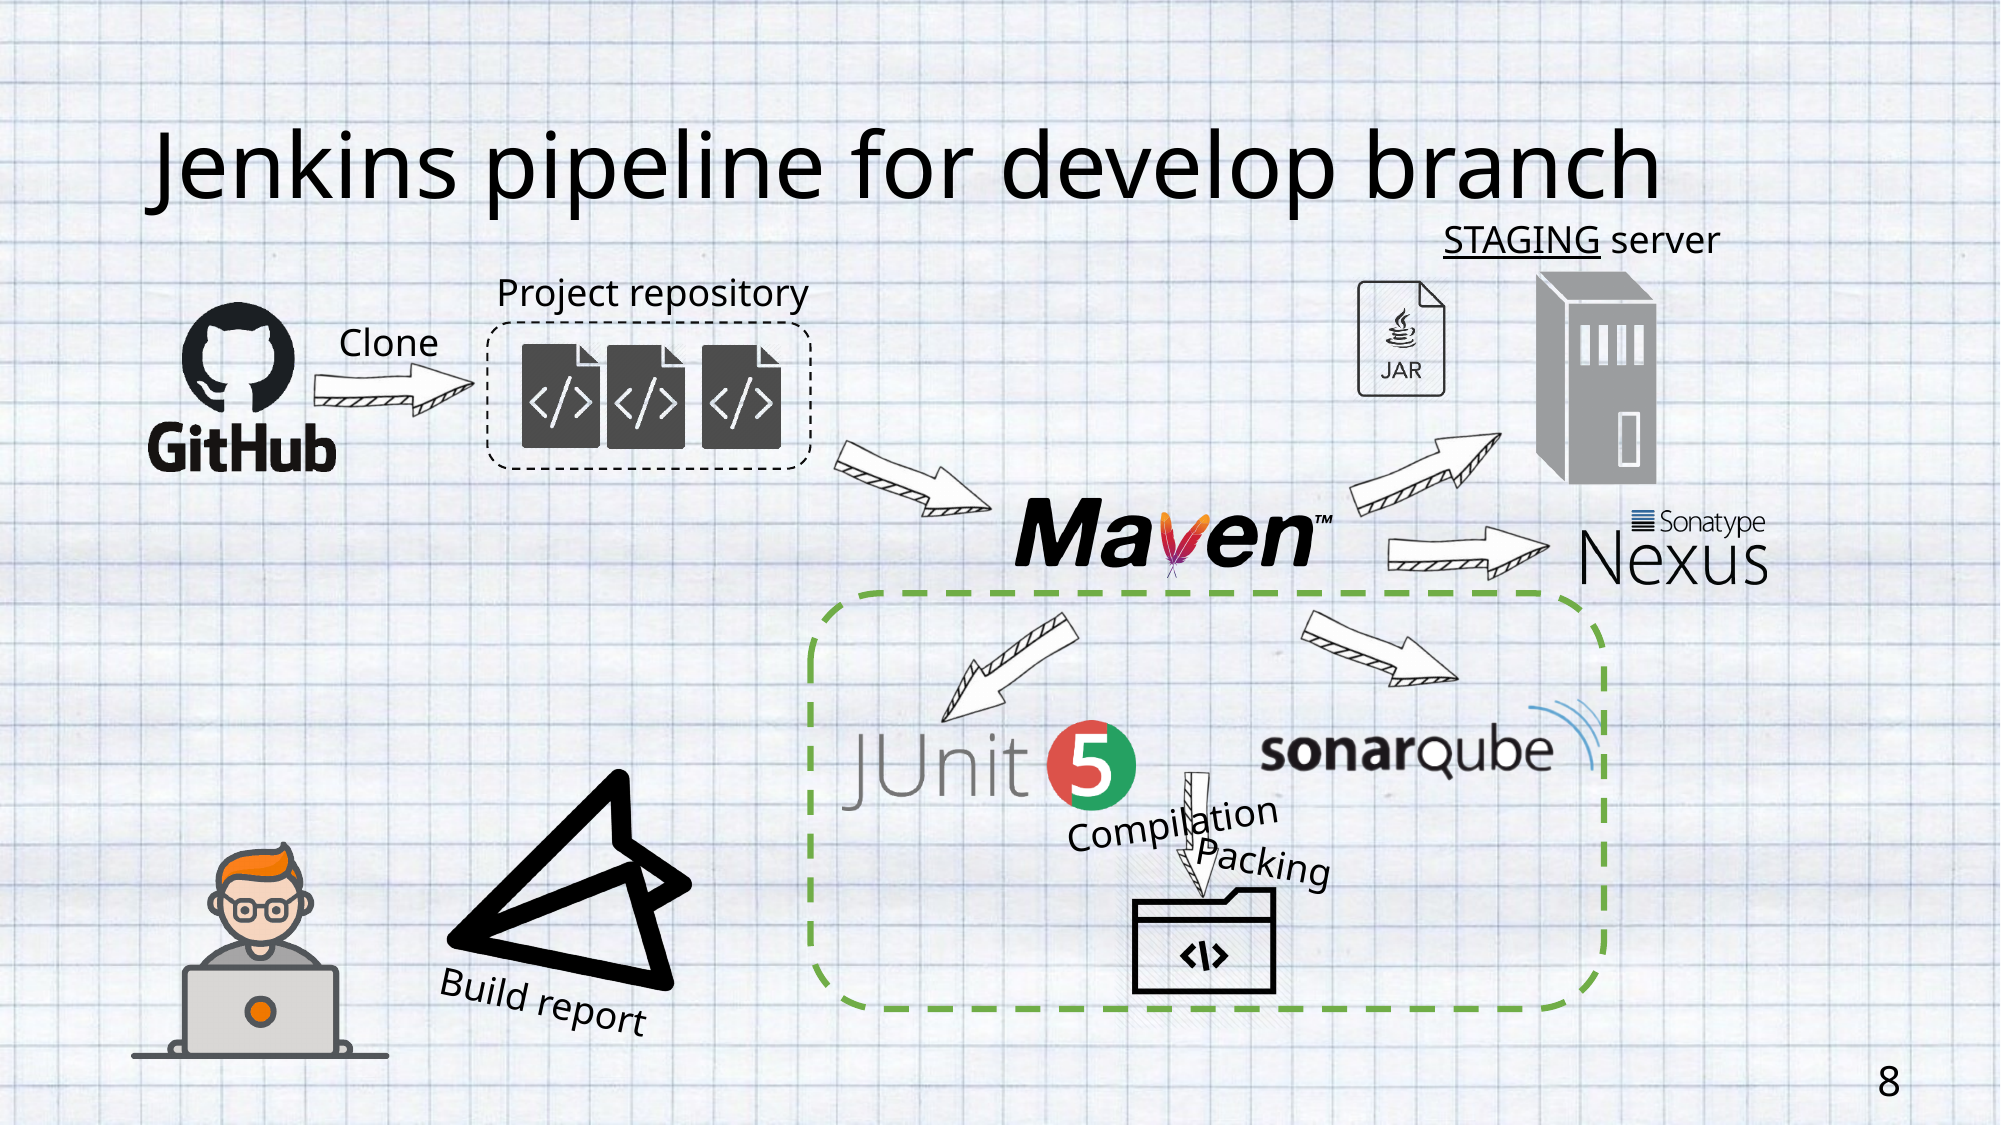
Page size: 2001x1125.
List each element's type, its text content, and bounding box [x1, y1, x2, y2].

title Jenkins pipeline for develop branch [137, 59, 1863, 278]
text_box Clone [336, 311, 455, 352]
picture [0, 0, 2001, 1125]
text_box Project repository [481, 261, 825, 322]
slide_number 8 [1862, 1047, 1950, 1107]
text_box Compilation [1047, 811, 1132, 871]
text_box [809, 592, 1606, 1010]
text_box Compilation [1136, 780, 1298, 835]
text_box Build report [420, 946, 661, 1056]
text_box [486, 322, 812, 470]
text_box STAGING server [1428, 208, 1737, 269]
text_box Packing [1267, 831, 1352, 906]
